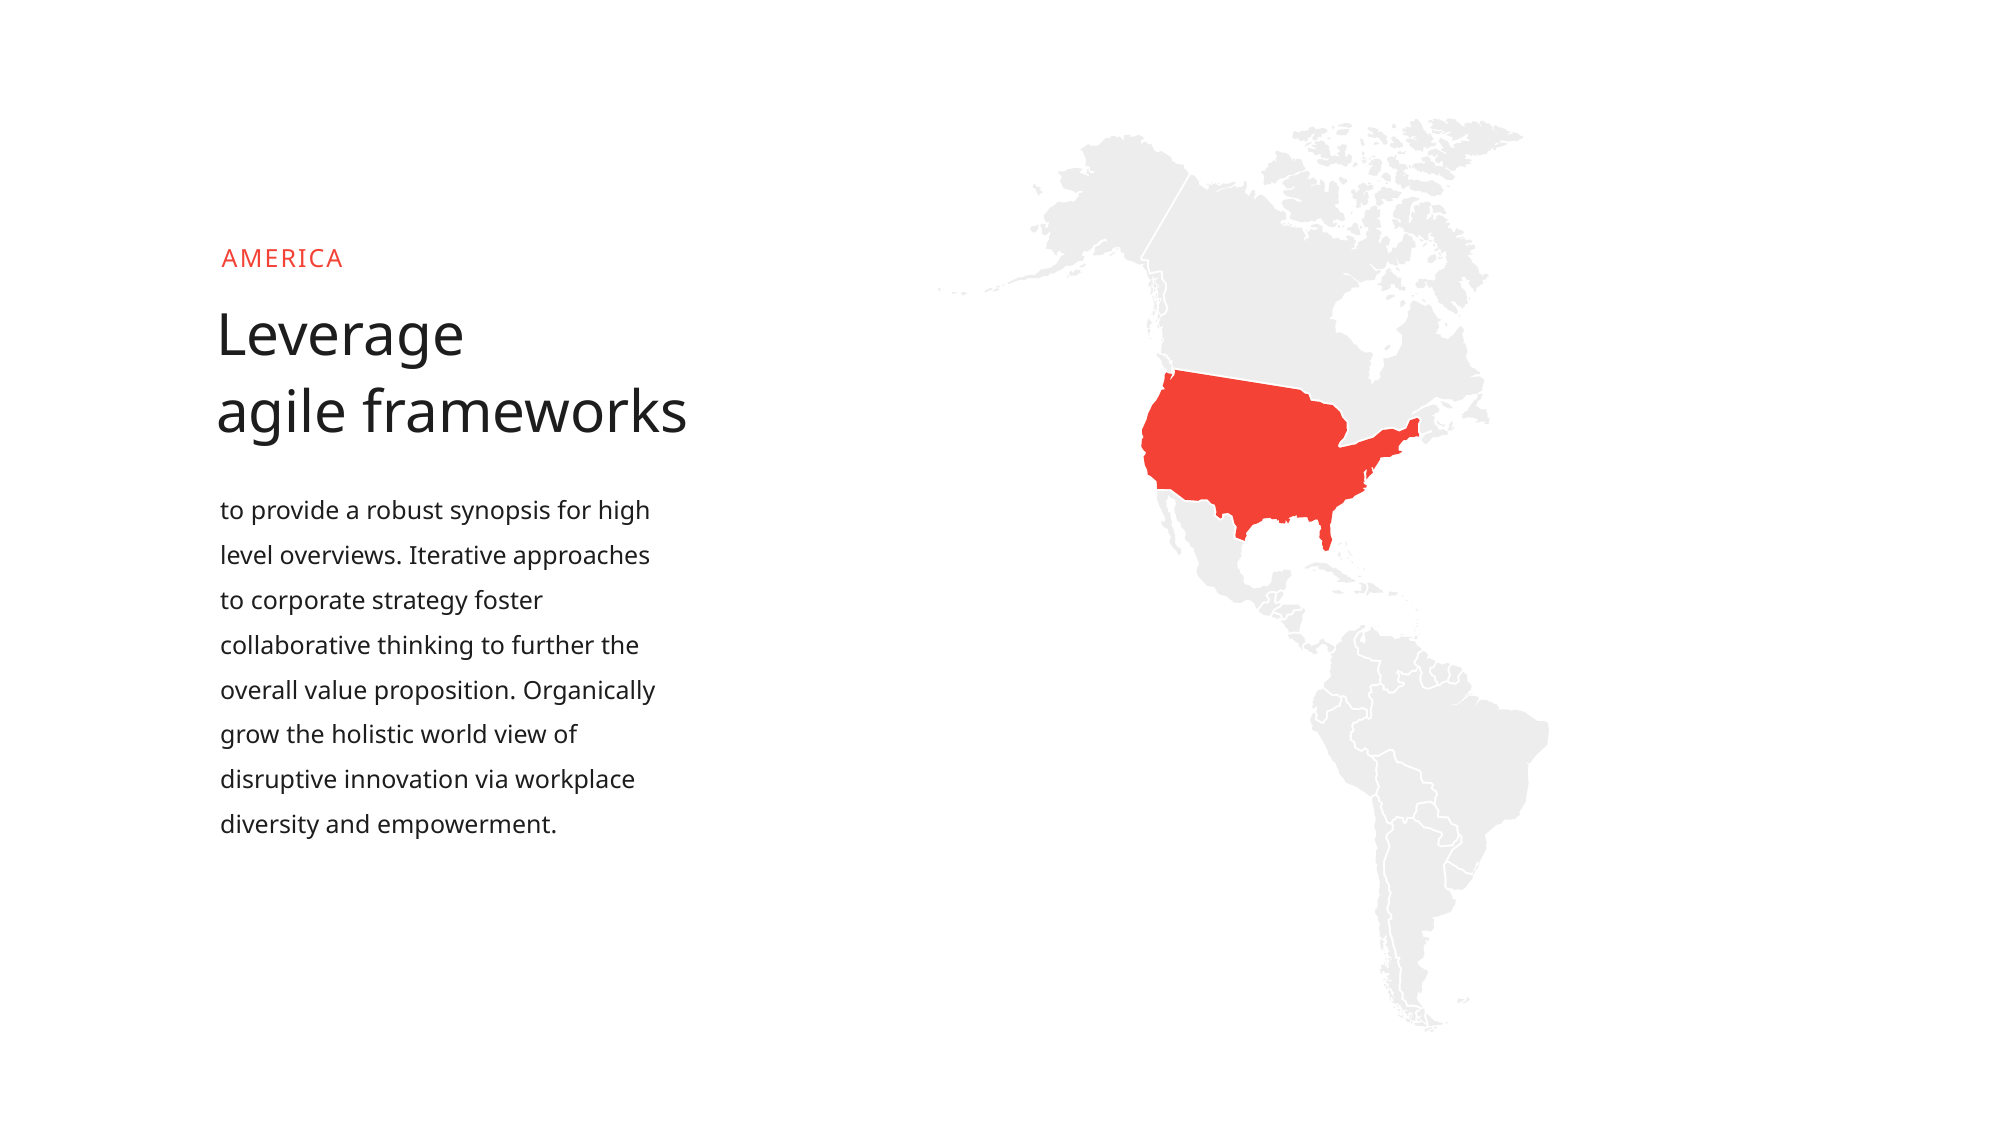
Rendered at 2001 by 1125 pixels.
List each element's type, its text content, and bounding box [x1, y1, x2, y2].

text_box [938, 118, 1550, 1033]
text_box AMERICA [221, 247, 343, 272]
text_box to provide a robust synopsis for high level overviews. Iterative approaches to corporate strategy foster collaborative thinking to further the overall value proposition. Organically grow the holistic world view of disruptive innovation via workplace diversity and empowerment. [220, 479, 661, 839]
text_box Leverage agile frameworks [216, 290, 770, 445]
